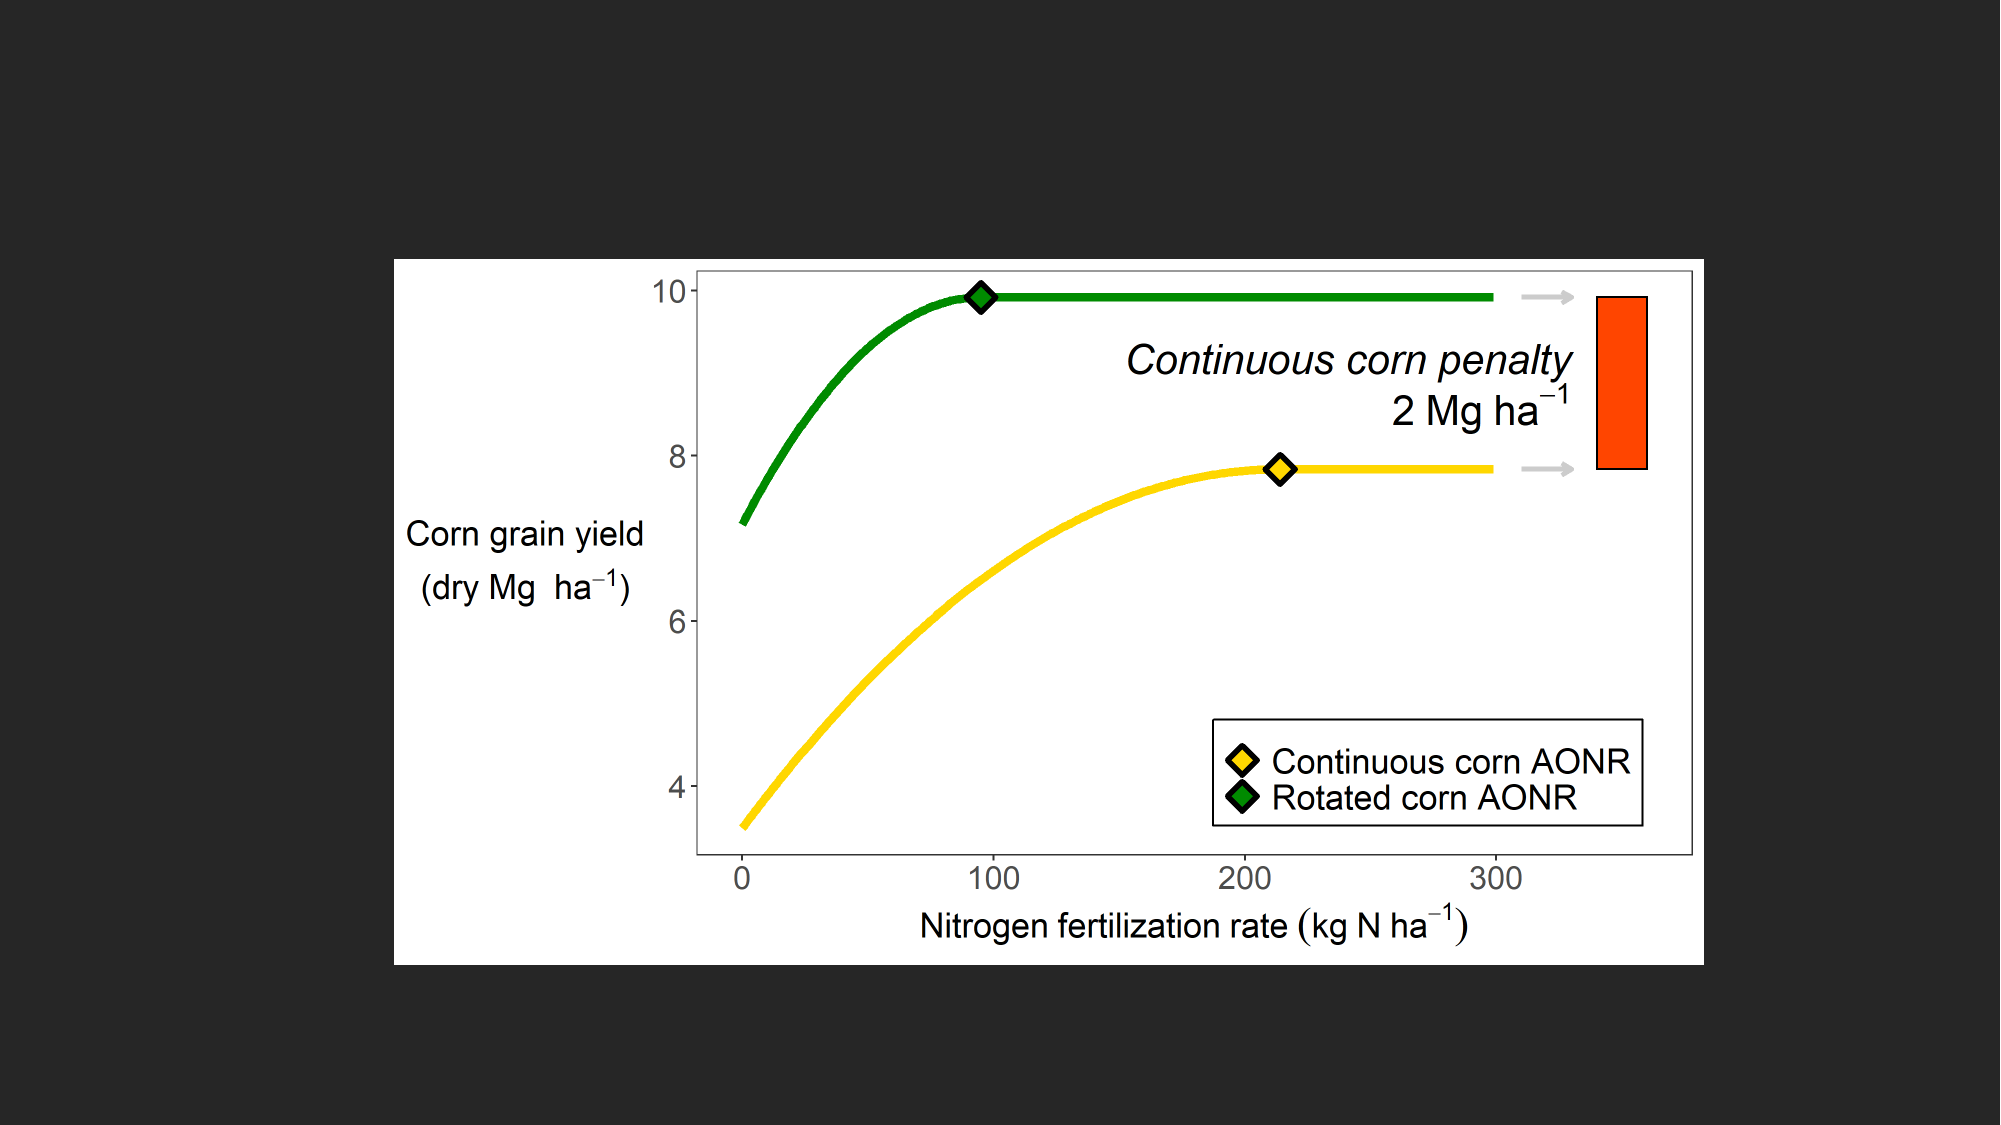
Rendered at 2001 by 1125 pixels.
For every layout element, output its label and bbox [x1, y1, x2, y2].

picture [394, 259, 1704, 965]
